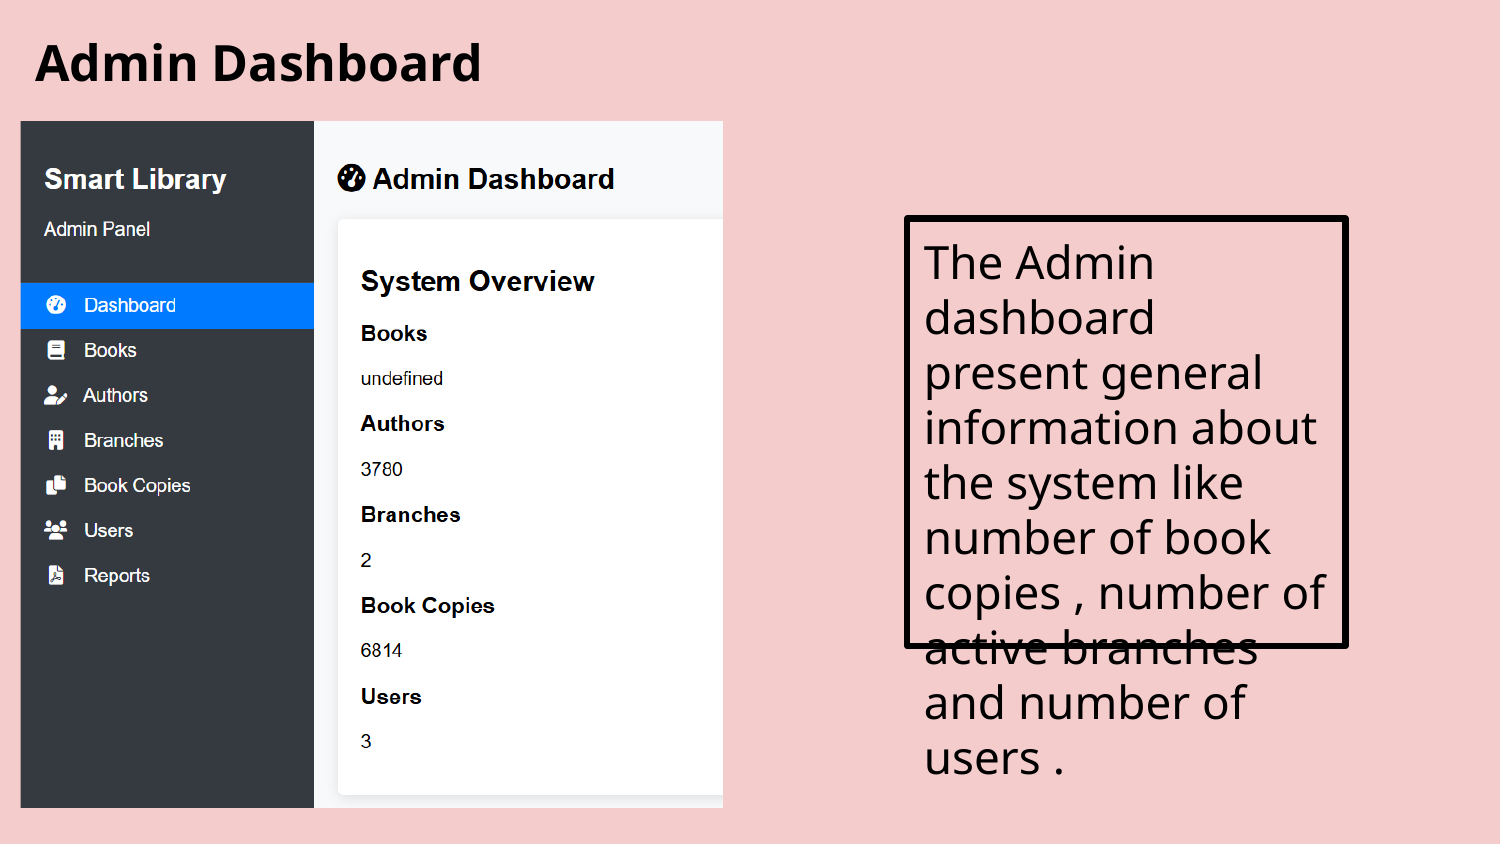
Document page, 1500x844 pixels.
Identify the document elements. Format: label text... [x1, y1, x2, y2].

text_box The Admin dashboard present general information about the system like number of book copies , number of active branches and number of users . [908, 218, 1348, 711]
text_box Admin Dashboard [20, 16, 513, 107]
picture [20, 120, 724, 809]
